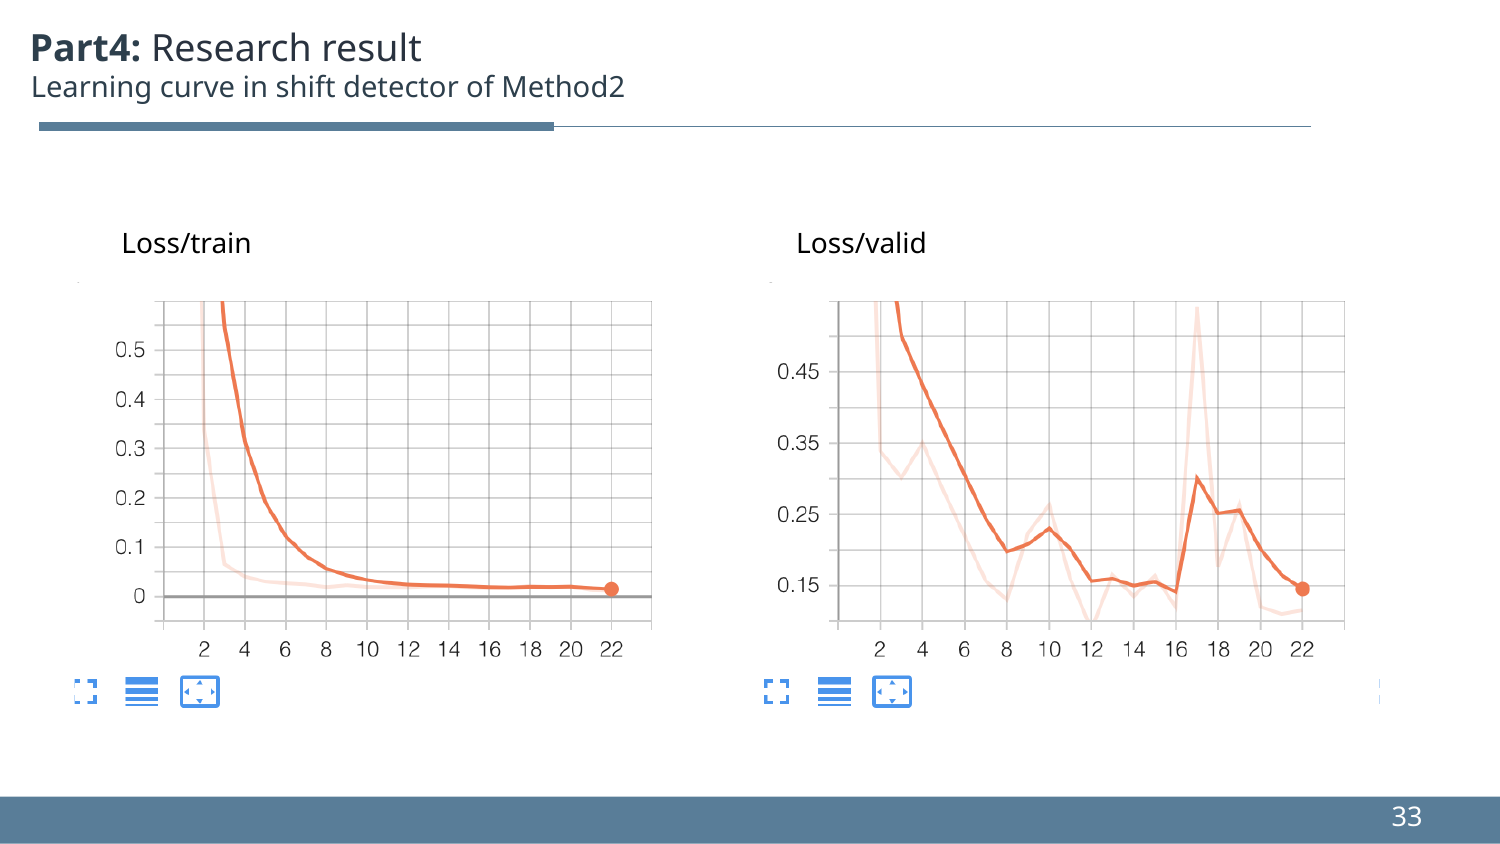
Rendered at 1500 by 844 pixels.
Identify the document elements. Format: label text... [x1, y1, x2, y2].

text_box Loss/valid [781, 217, 1239, 267]
picture [74, 282, 697, 742]
slide_number 33 [1100, 795, 1438, 841]
text_box Part4: Research result Learning curve in shift detector of Method2 [14, 16, 1445, 146]
picture [729, 282, 1380, 742]
text_box Loss/train [106, 217, 564, 267]
